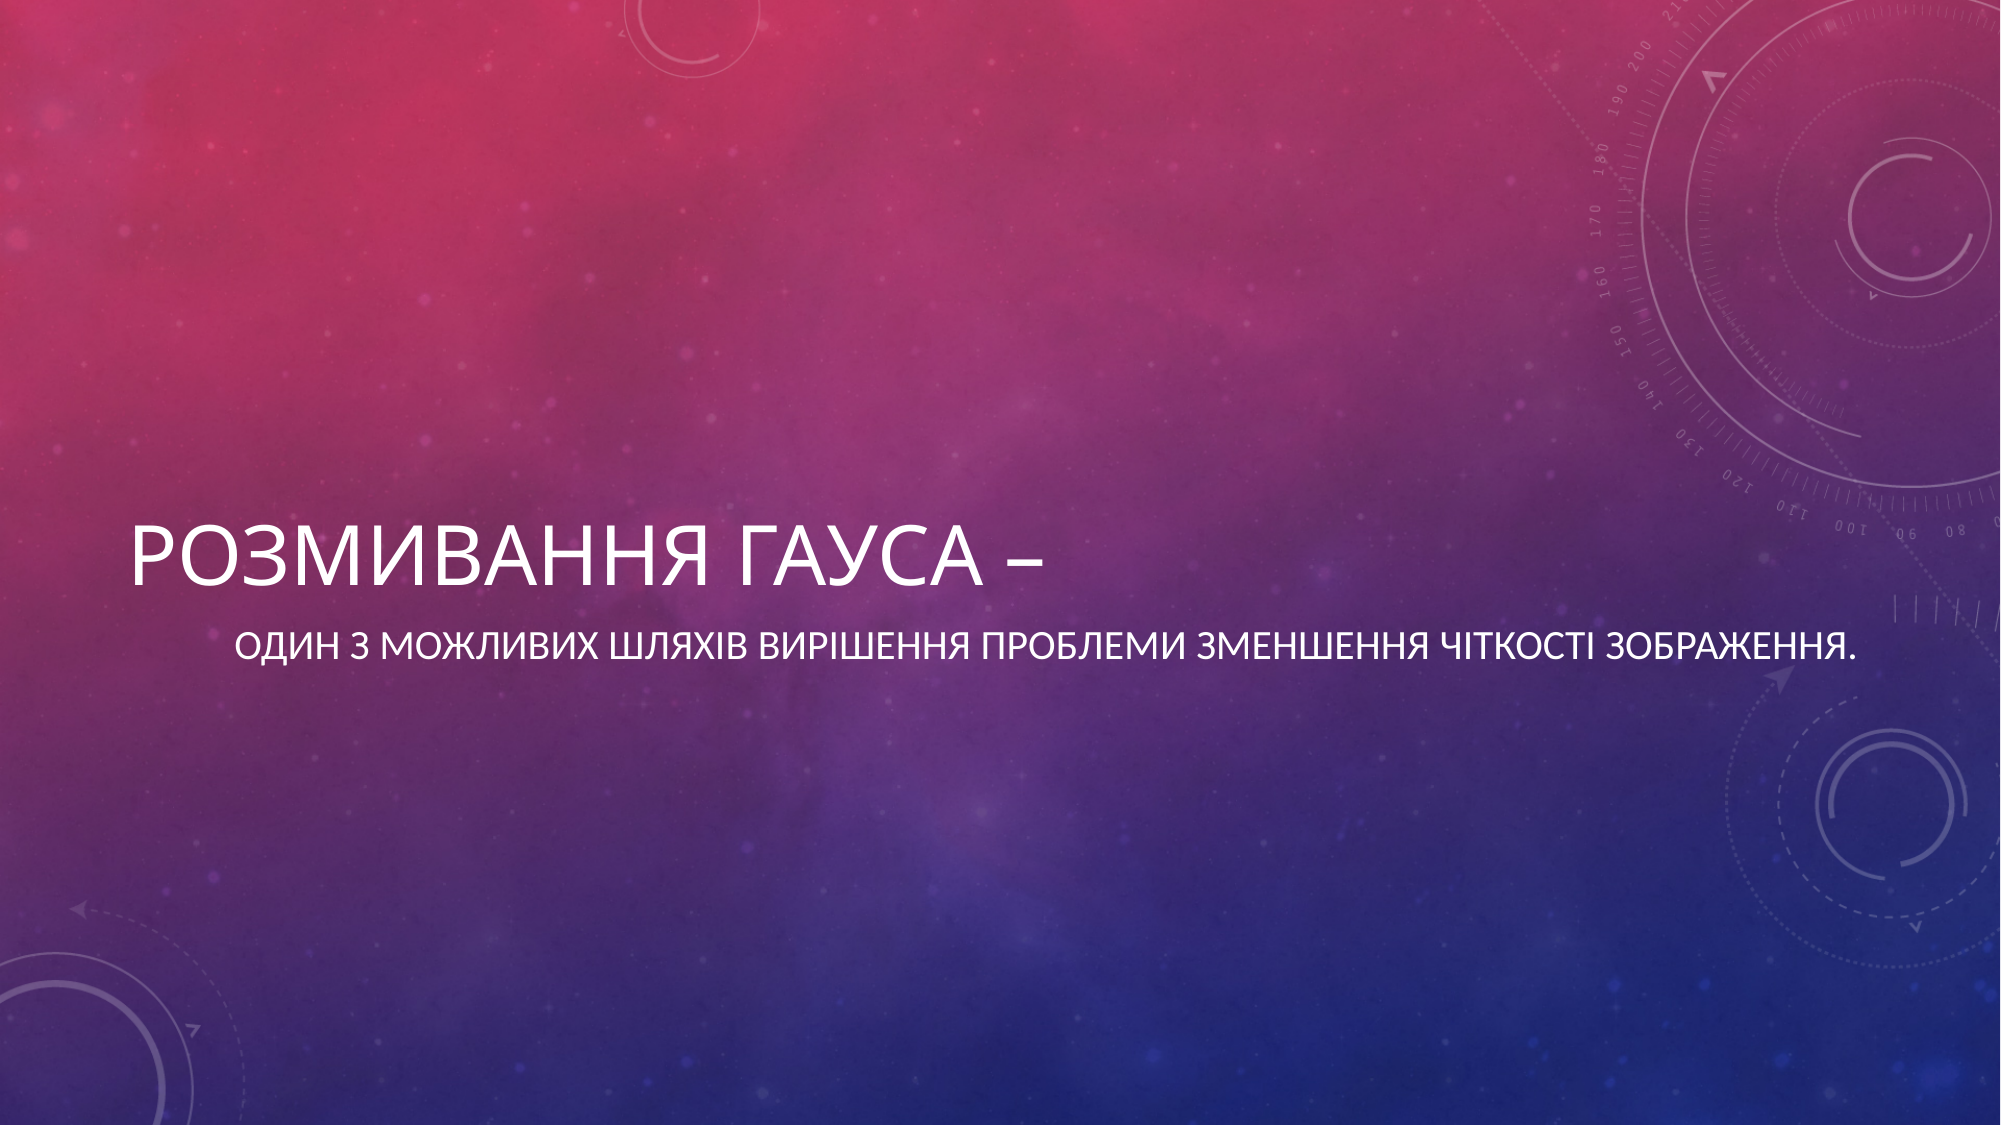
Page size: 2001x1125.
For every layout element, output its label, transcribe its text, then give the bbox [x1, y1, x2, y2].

picture [0, 0, 2001, 1125]
list один з можливих шляхів вирішення проблеми зменшення чіткості зображення. [219, 609, 1882, 752]
title Розмивання гауса – [112, 368, 1775, 610]
